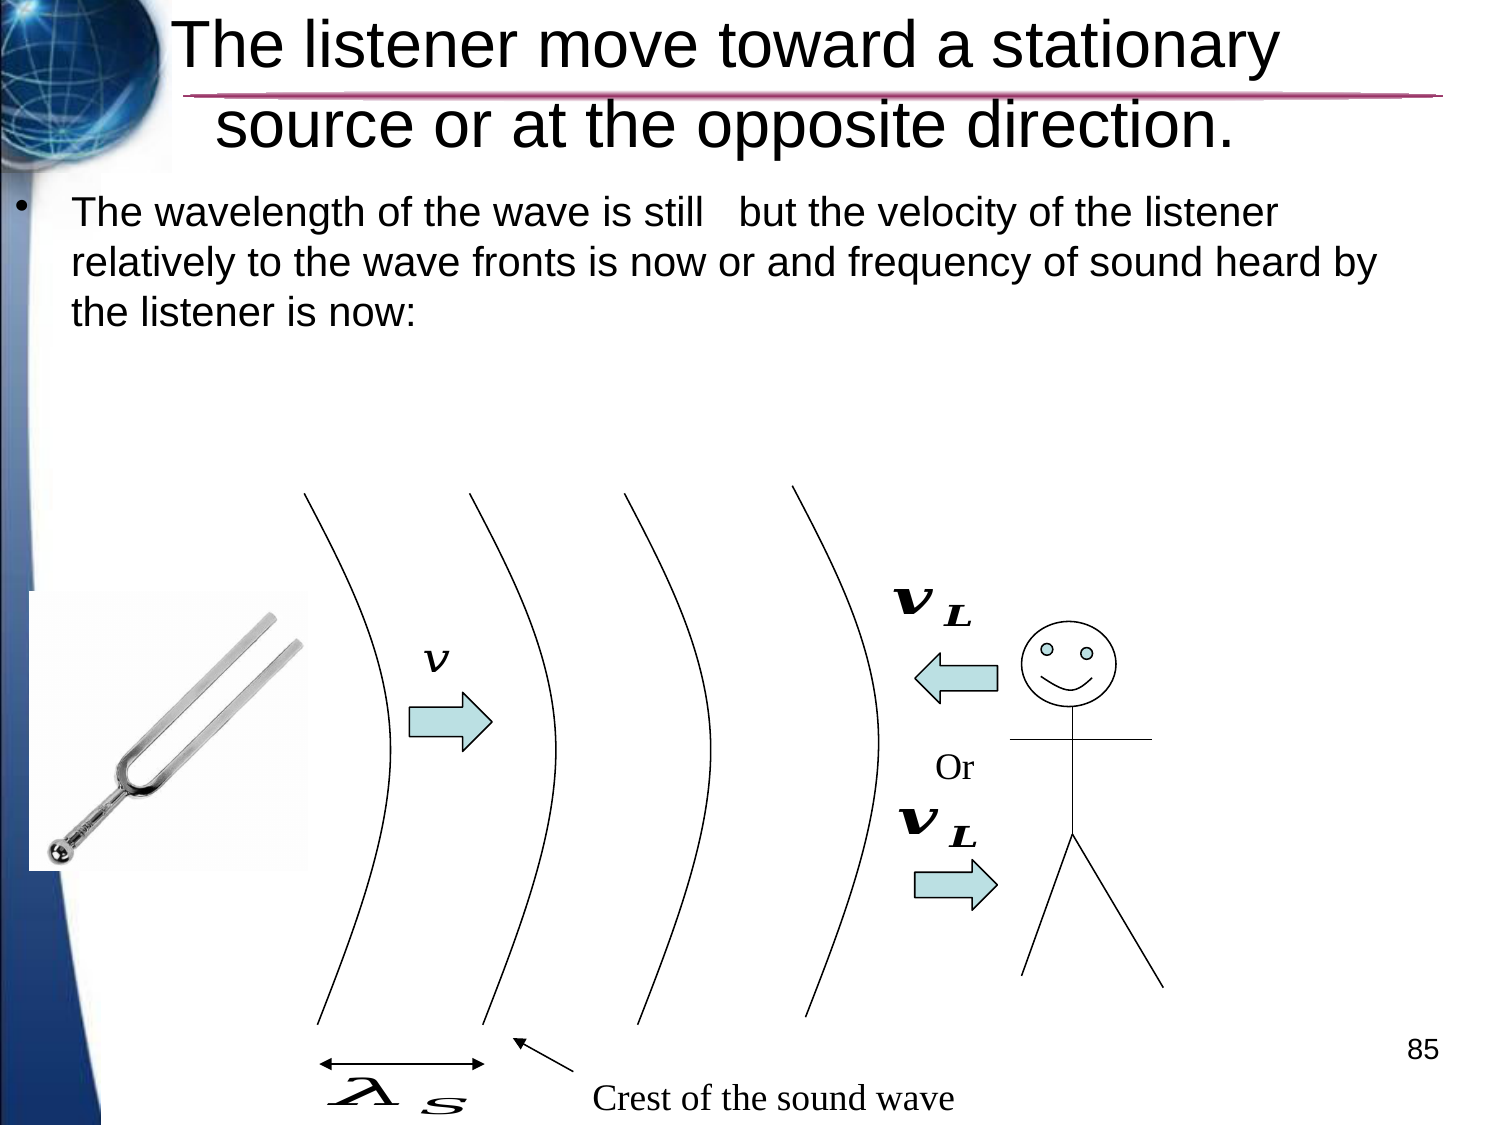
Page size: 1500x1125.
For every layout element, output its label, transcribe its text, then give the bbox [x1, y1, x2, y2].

text_box [792, 485, 879, 1018]
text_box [1021, 833, 1067, 977]
picture [90, 266, 101, 274]
text_box [914, 652, 998, 704]
text_box [1080, 647, 1093, 660]
text_box Or [920, 734, 990, 795]
picture [90, 256, 101, 263]
text_box [409, 692, 493, 752]
text_box [624, 493, 711, 1025]
text_box [1021, 621, 1117, 707]
title The listener move toward a stationary source or at the opposite direction. [51, 0, 1402, 182]
text_box [469, 493, 556, 1025]
text_box [304, 493, 391, 1025]
text_box [914, 859, 998, 911]
text_box [1041, 643, 1053, 656]
slide_number 85 [1104, 1022, 1455, 1092]
text_box [1040, 676, 1093, 691]
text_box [1072, 833, 1164, 988]
text_box Crest of the sound wave [577, 1065, 971, 1125]
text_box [512, 1037, 574, 1072]
picture [0, 0, 308, 1125]
